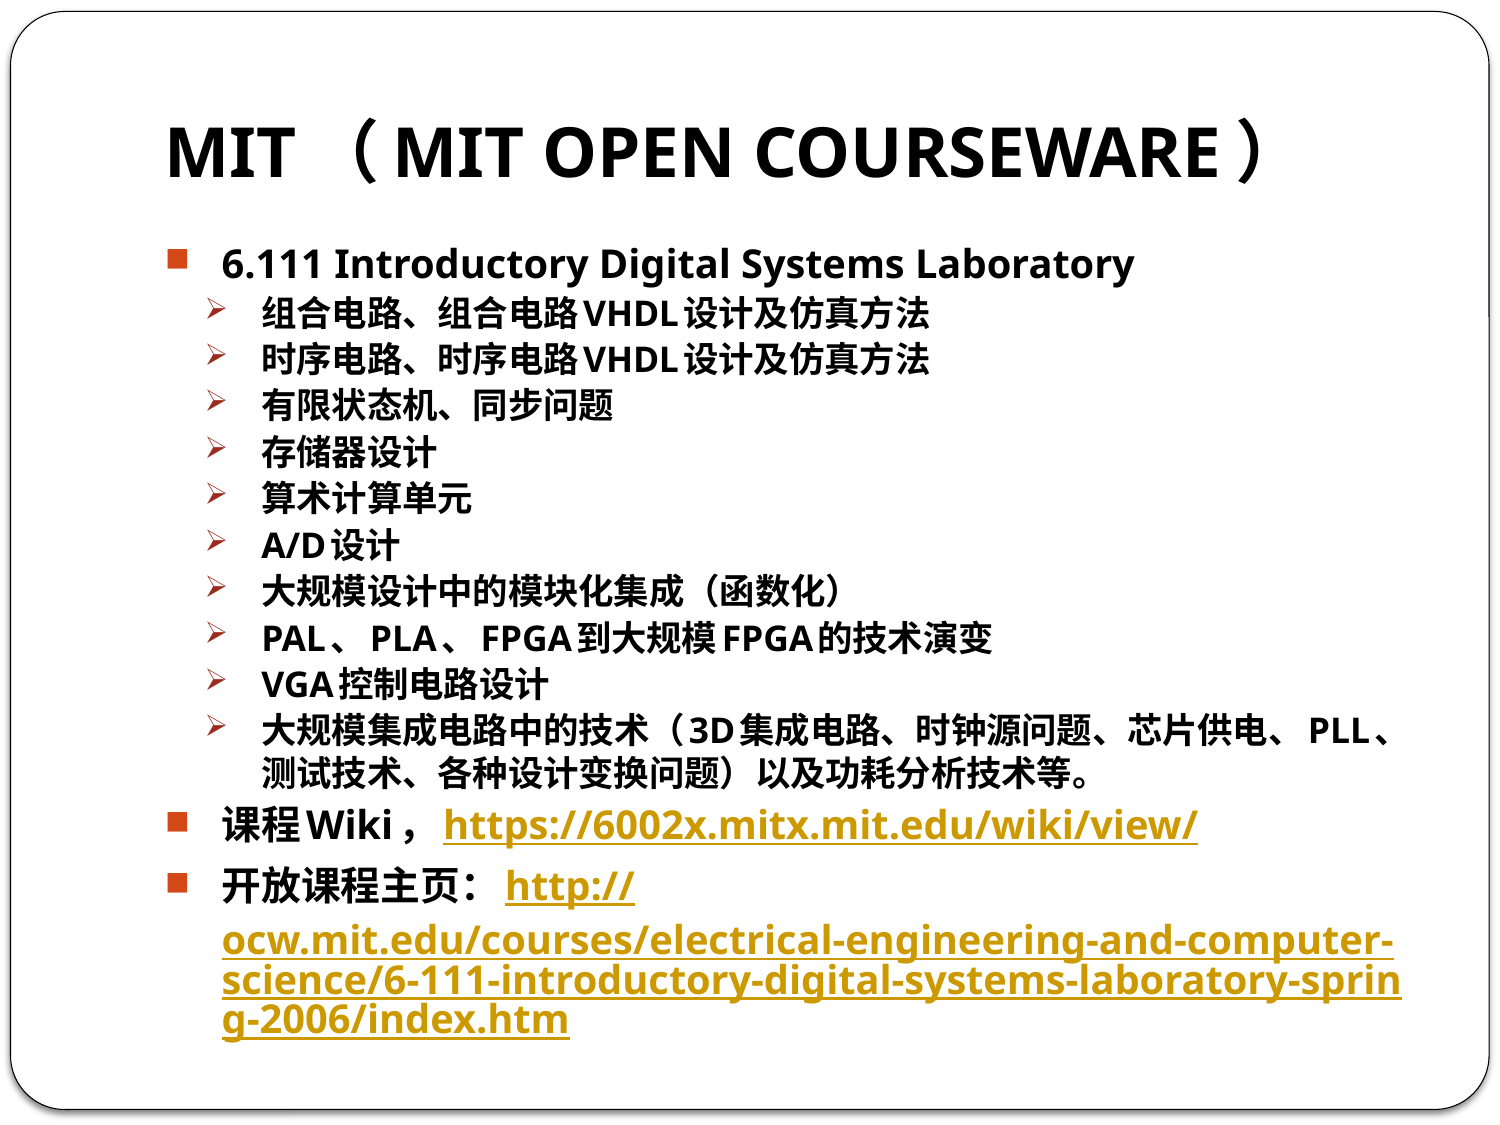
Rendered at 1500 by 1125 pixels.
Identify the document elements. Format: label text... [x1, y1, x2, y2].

list 6.111 Introductory Digital Systems Laboratory 组合电路、组合电路VHDL设计及仿真方法 时序电路、时序电路VHDL设计及仿真方法 有限状态机、同步问题 存储器设计 算术计算单元 A/D设计 大规模设计中的模块化集成（函数化） PAL、PLA、FPGA到大规模FPGA的技术演变 VGA控制电路设计 大规模集成电路中的技术（3D集成电路、时钟源问题、芯片供电、PLL、测试技术、各种设计变换问题）以及功耗分析技术等。 课程Wiki，https://6002x.mitx.mit.edu/wiki/view/ 开放课程主页：http://ocw.mit.edu/courses/electrical-engineering-and-computer-science/6-111-introductory-digital-systems-laboratory-spring-2006/index.htm [150, 231, 1425, 988]
title MIT（MIT OPEN COURSEWARE） [150, 45, 1425, 207]
